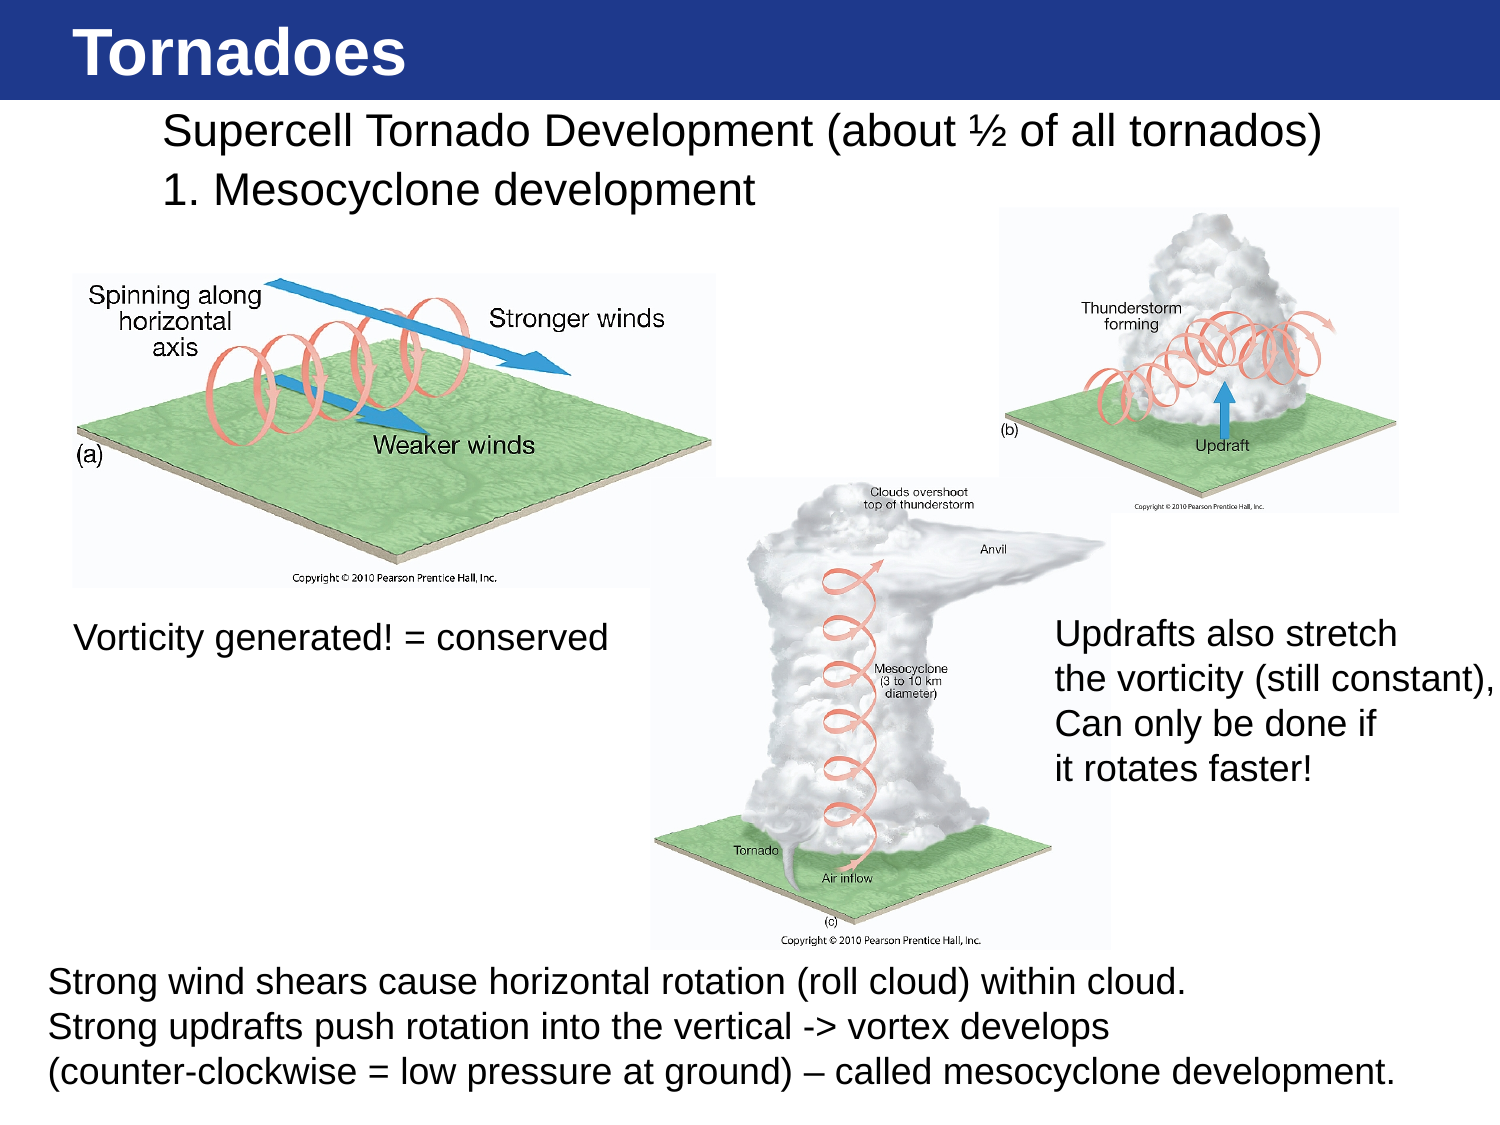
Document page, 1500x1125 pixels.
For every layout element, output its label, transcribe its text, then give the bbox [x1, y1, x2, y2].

text_box Updrafts also stretch the vorticity (still constant), Can only be done if it rotates faster! [1115, 601, 1500, 797]
picture [71, 207, 1400, 951]
text_box Vorticity generated! = conserved [58, 605, 625, 666]
list Supercell Tornado Development (about ½ of all tornados) 1. Mesocyclone development [72, 99, 1423, 274]
title Tornadoes [0, 1, 1498, 97]
text_box Strong wind shears cause horizontal rotation (roll cloud) within cloud. Strong updrafts push rotation into the vertical -> vortex develops (counter-clockwise = low pressure at ground) – called mesocyclone development. [32, 949, 1412, 1100]
